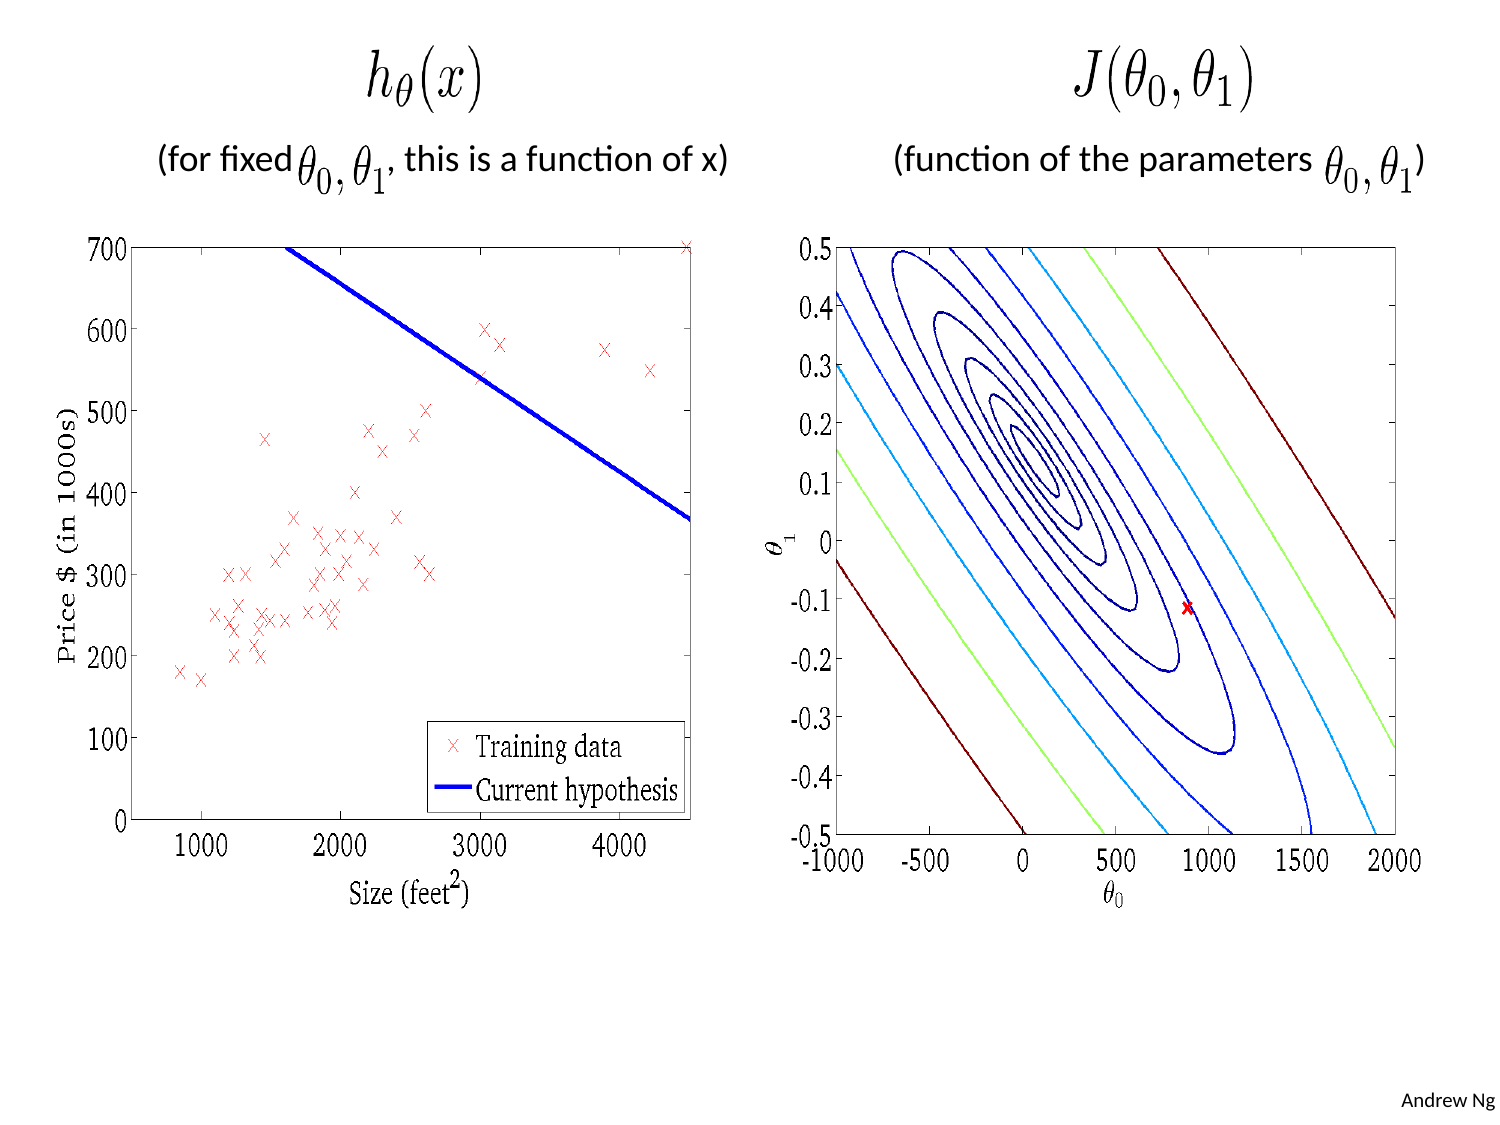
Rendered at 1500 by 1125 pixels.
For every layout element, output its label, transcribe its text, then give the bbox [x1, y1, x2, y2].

picture [367, 45, 480, 114]
text_box (for fixed , this is a function of x) [141, 126, 745, 187]
picture [1074, 45, 1252, 114]
picture [37, 145, 1463, 913]
text_box (function of the parameters ) [877, 126, 1442, 187]
